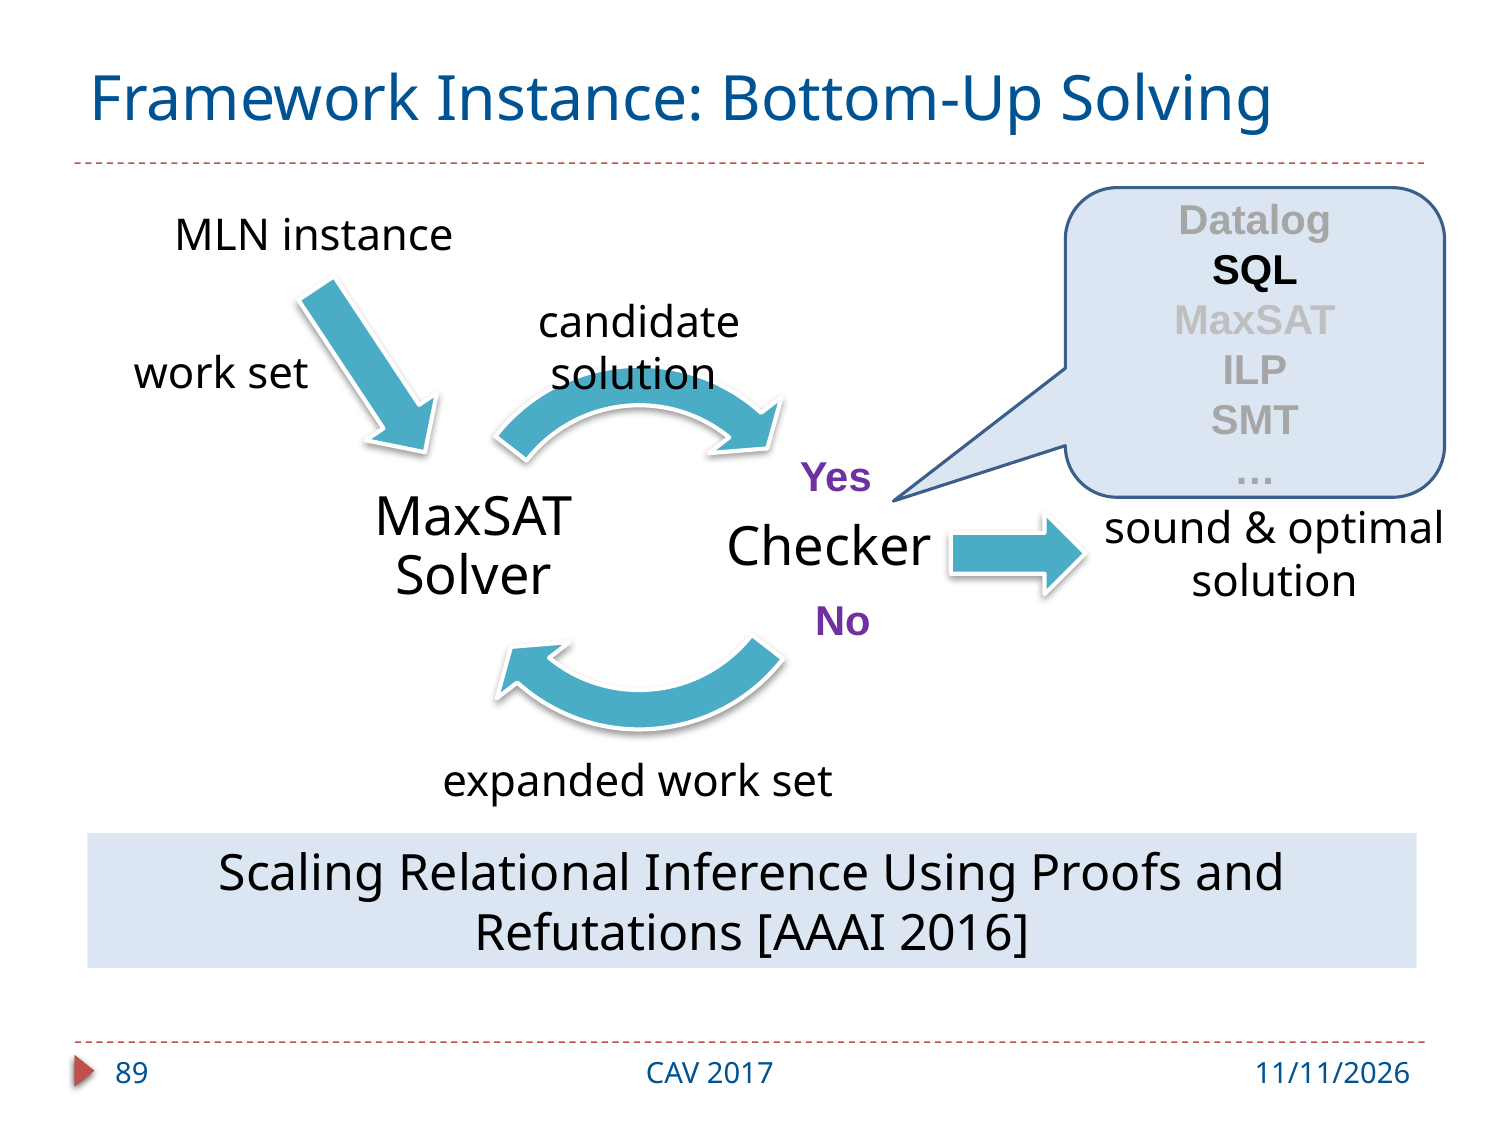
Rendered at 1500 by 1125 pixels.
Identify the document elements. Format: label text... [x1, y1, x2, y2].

text_box MLN instance [63, 198, 565, 268]
text_box Yes [785, 442, 899, 508]
text_box sound & optimal solution [1045, 492, 1500, 613]
text_box [493, 407, 781, 463]
text_box No [800, 586, 914, 652]
footer CAV 2017 [234, 1046, 1185, 1107]
text_box work set [96, 337, 346, 405]
text_box Checker [717, 446, 941, 649]
text_box [948, 510, 1045, 597]
text_box Datalog SQL MaxSAT ILP SMT … [941, 186, 1447, 492]
text_box Scaling Relational Inference Using Proofs and Refutations [AAAI 2016] [87, 833, 1417, 968]
text_box candidate solution [436, 286, 842, 407]
slide_number 89 [100, 1046, 234, 1107]
title Framework Instance: Bottom-Up Solving [75, 25, 1425, 165]
text_box [296, 274, 437, 455]
text_box MaxSAT Solver [362, 455, 586, 640]
text_box expanded work set [421, 745, 854, 813]
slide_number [1185, 1046, 1426, 1107]
text_box [494, 632, 786, 732]
